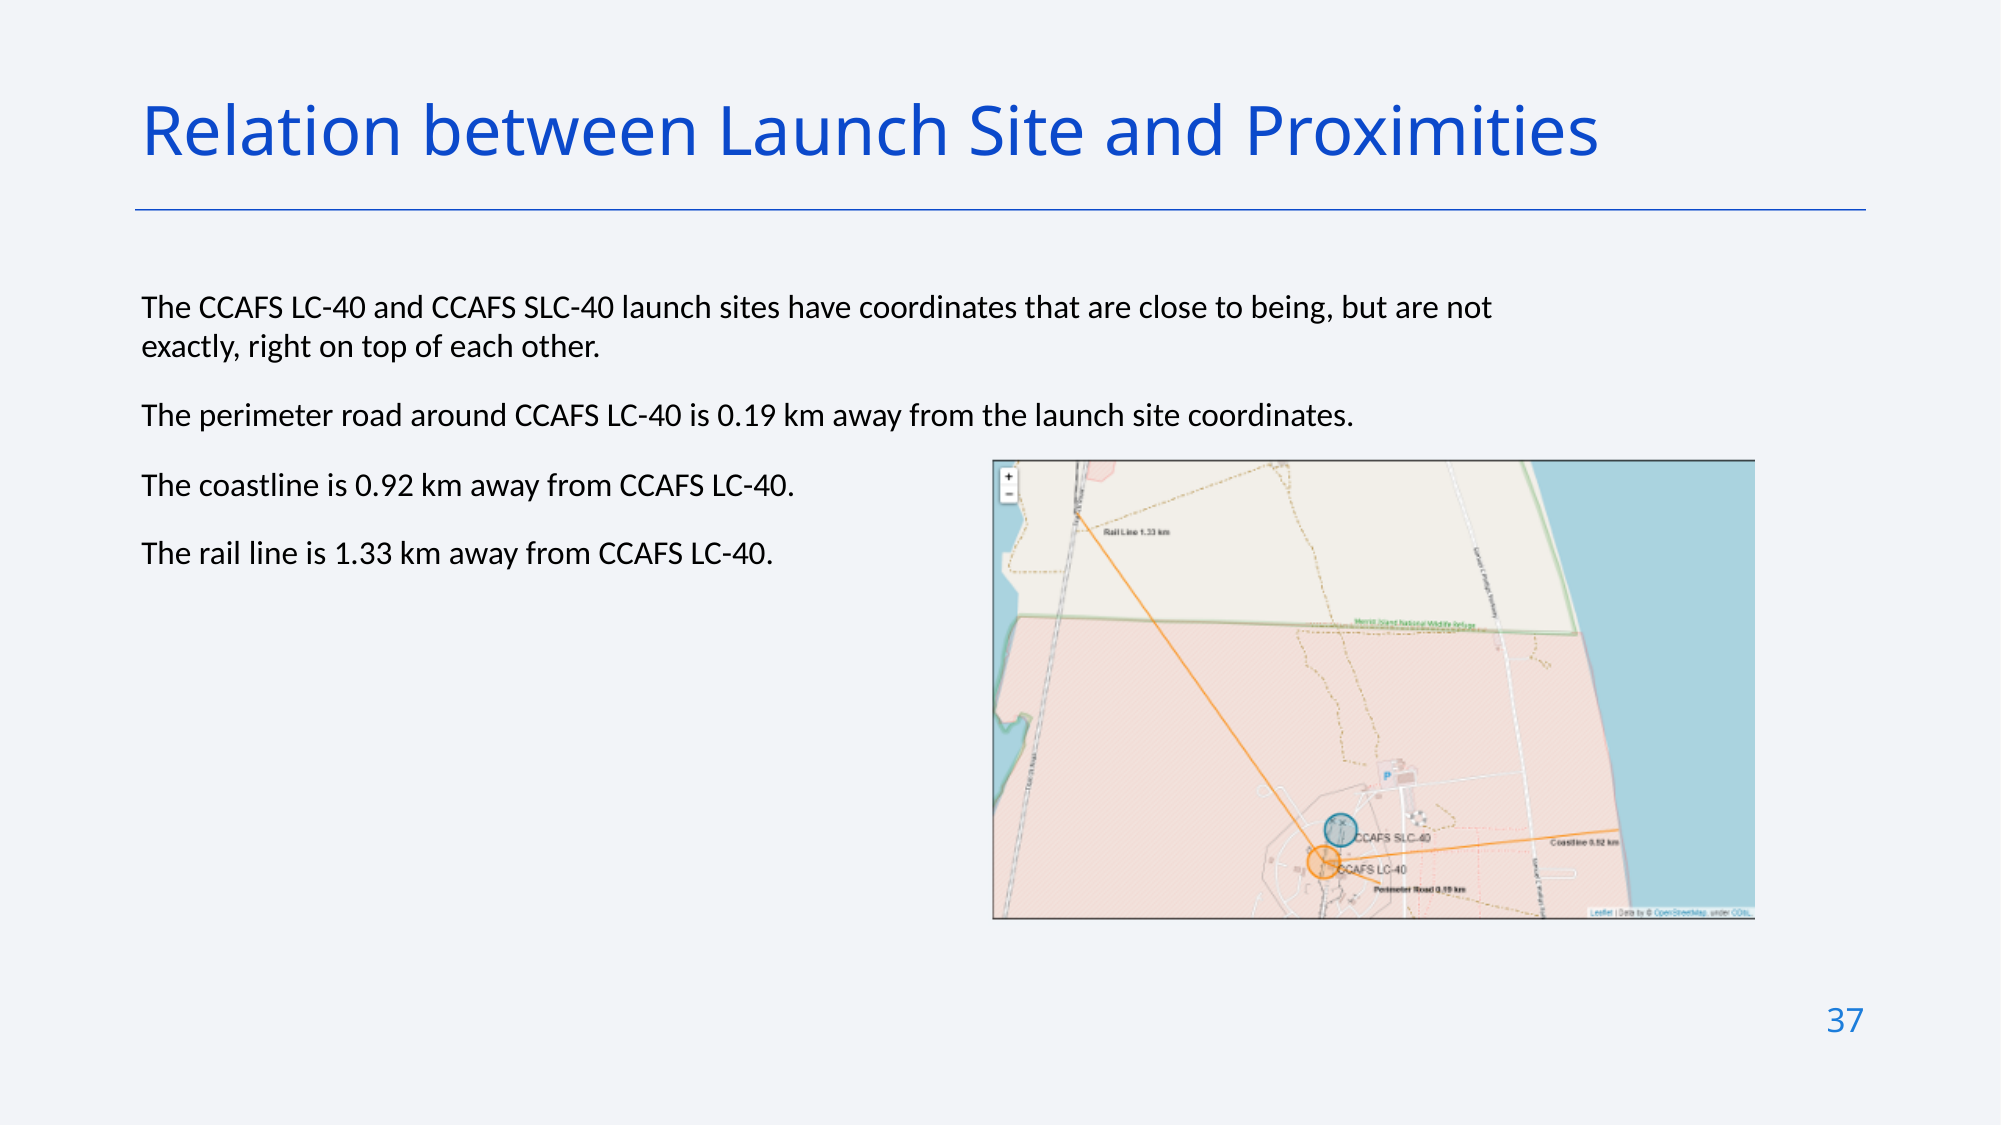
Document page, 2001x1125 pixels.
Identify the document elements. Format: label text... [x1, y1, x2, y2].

text_box Relation between Launch Site and Proximities [126, 88, 1852, 179]
list The CCAFS LC-40 and CCAFS SLC-40 launch sites have coordinates that are close to being, but are not exactly, right on top of each other. The perimeter road around CCAFS LC-40 is 0.19 km away from the launch site coordinates. The coastline is 0.92 km away from CCAFS LC-40. The rail line is 1.33 km away from CCAFS LC-40. [126, 277, 1537, 986]
picture [0, 0, 2001, 1125]
slide_number 37 [1429, 988, 1880, 1055]
